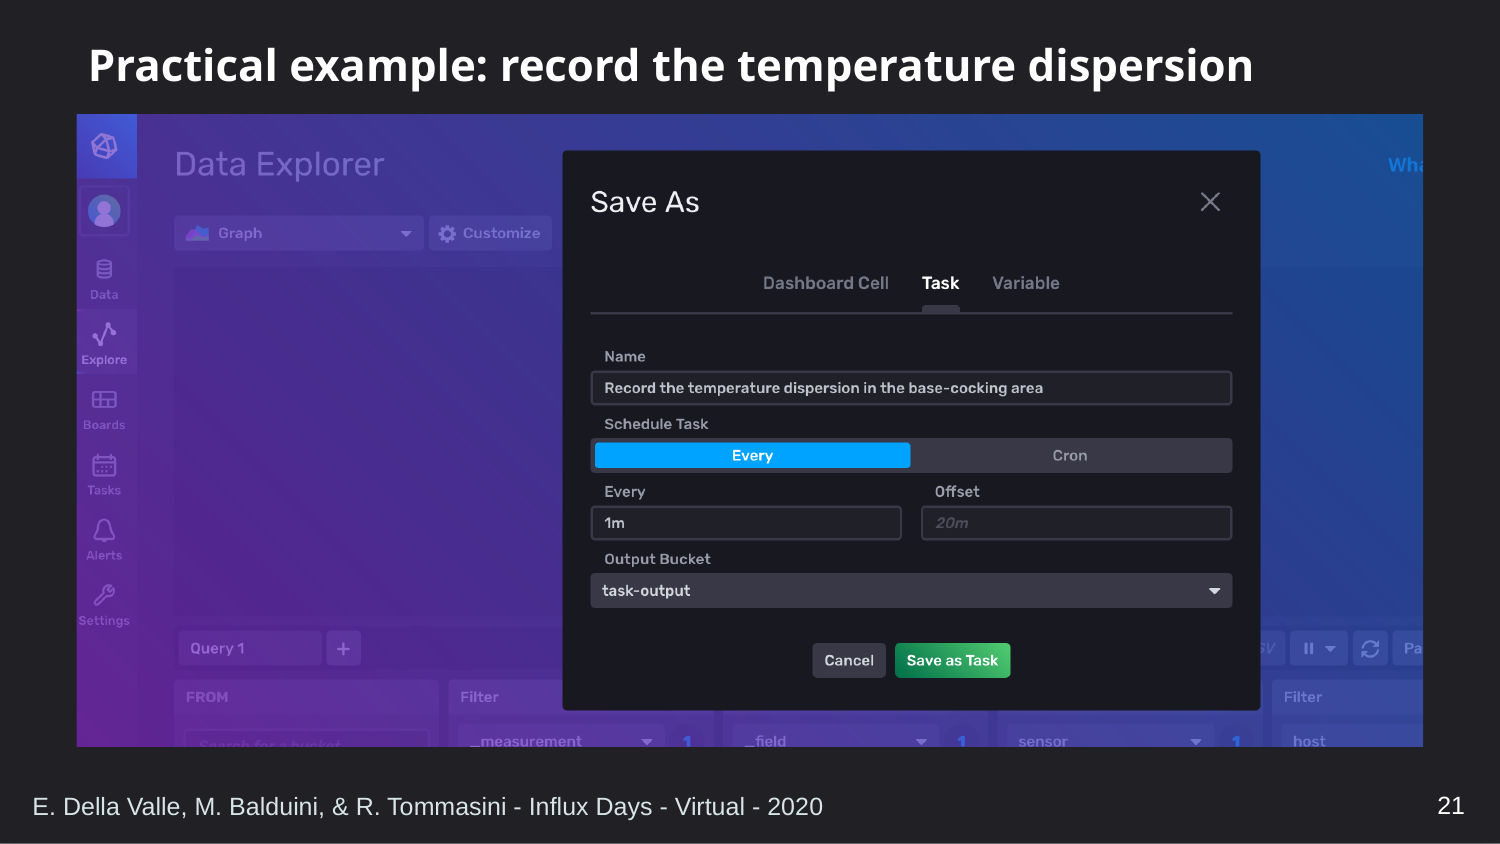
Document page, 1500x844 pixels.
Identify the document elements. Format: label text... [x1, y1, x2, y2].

title Practical example: record the temperature dispersion [76, 18, 1424, 114]
picture [76, 114, 1424, 747]
slide_number 21 [1142, 782, 1481, 828]
footer E. Della Valle, M. Balduini, & R. Tommasini - Influx Days - Virtual - 2020 [17, 783, 1135, 828]
